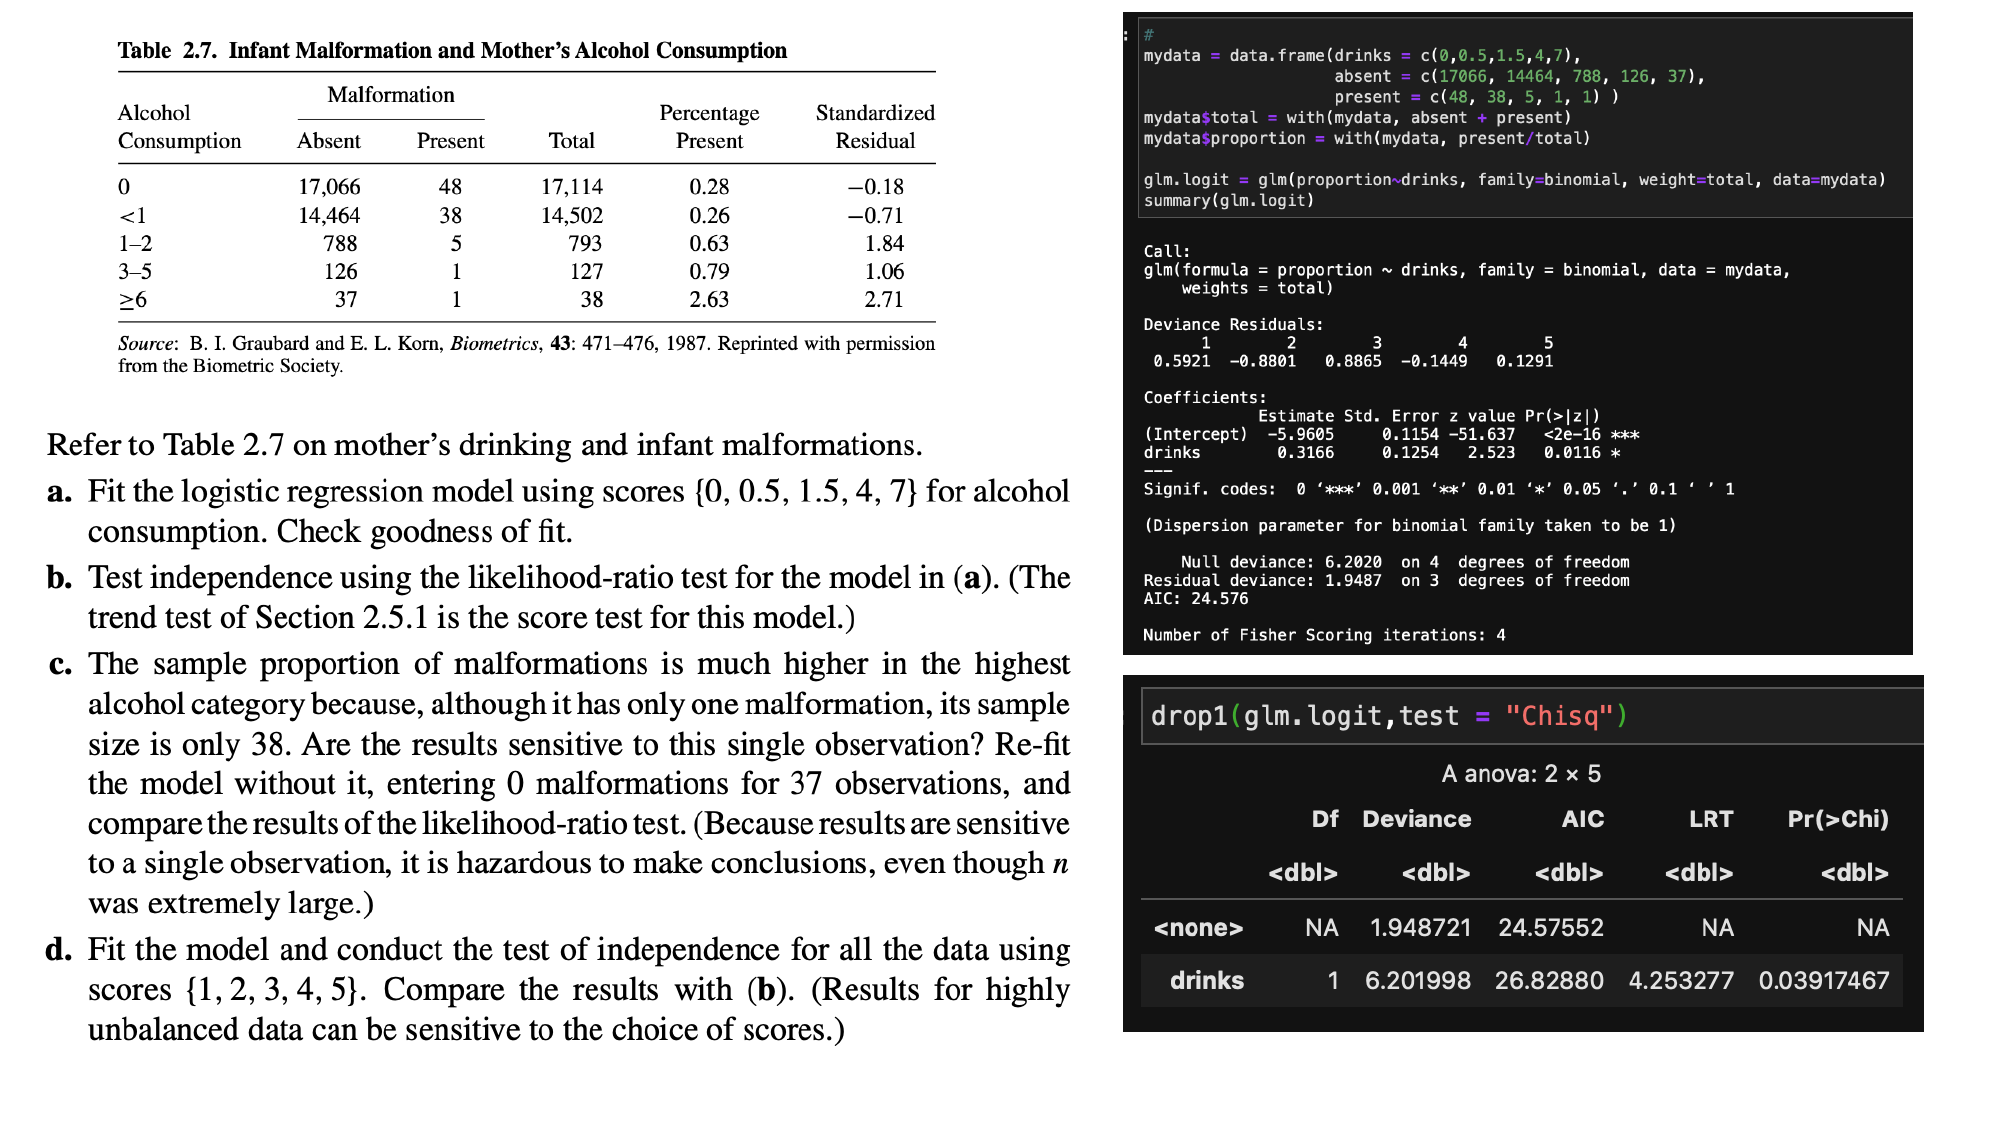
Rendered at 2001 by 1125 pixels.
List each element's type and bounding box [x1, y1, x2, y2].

picture [21, 12, 1114, 1067]
picture [1123, 675, 1924, 1033]
picture [1123, 12, 1913, 655]
